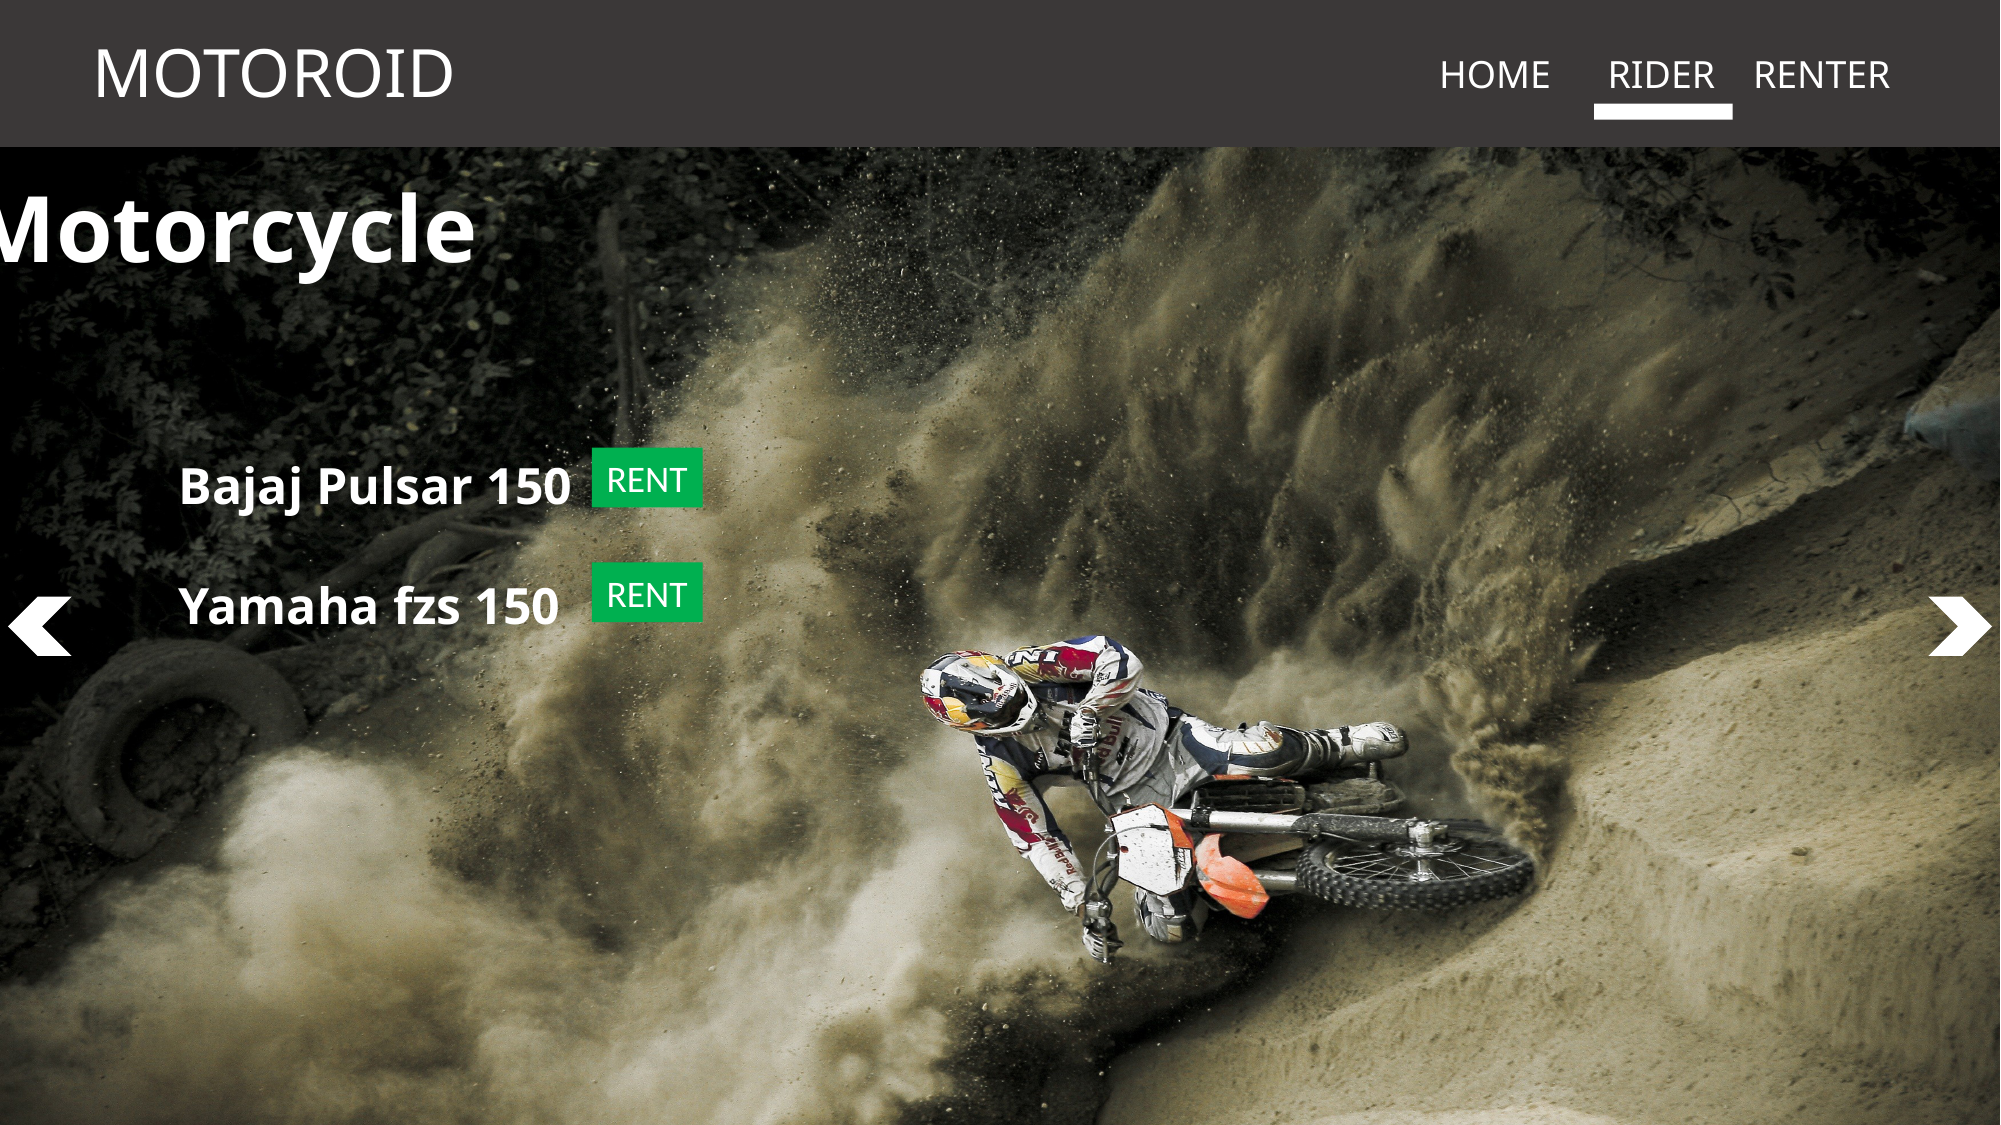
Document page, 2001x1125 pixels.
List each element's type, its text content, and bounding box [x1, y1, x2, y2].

text_box [1425, 43, 1574, 121]
text_box MOTOROID [77, 23, 472, 119]
text_box RIDER [1592, 43, 1597, 104]
text_box [1597, 37, 1730, 115]
text_box [0, 0, 2000, 147]
text_box [1749, 36, 1898, 114]
picture [0, 147, 2000, 1125]
text_box RENTER [1898, 43, 1906, 104]
text_box RENTER [1738, 43, 1749, 104]
text_box [1593, 103, 1734, 121]
